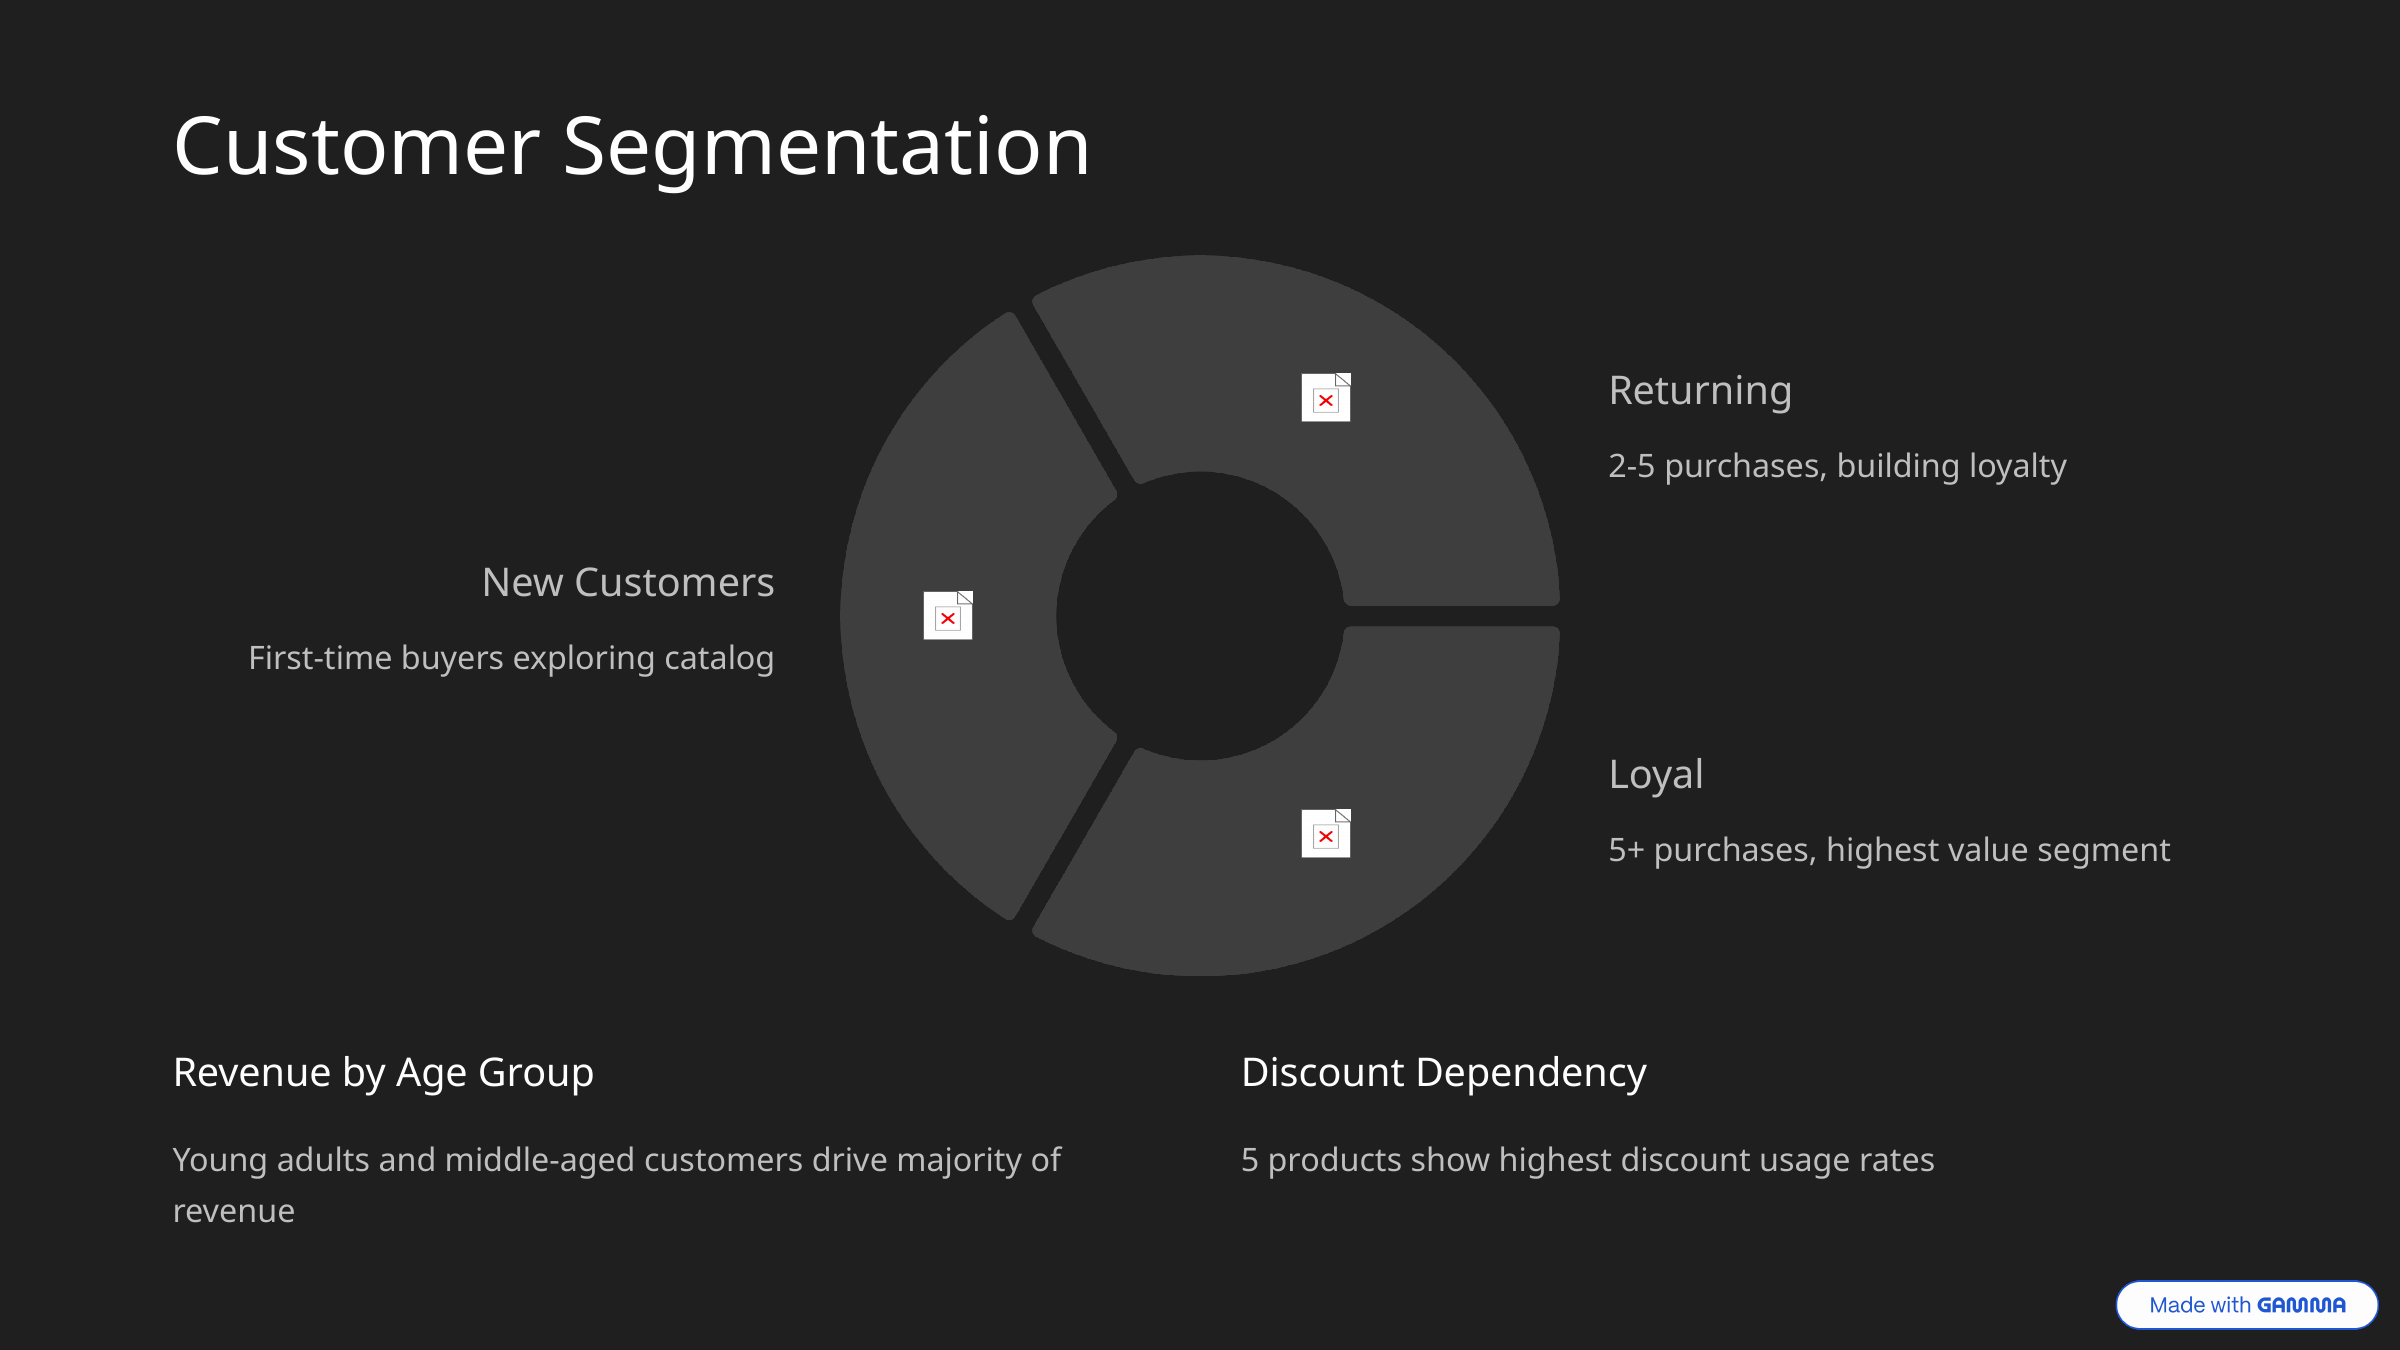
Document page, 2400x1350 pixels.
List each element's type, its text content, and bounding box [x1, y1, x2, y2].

text_box First-time buyers exploring catalog [172, 624, 776, 677]
text_box 2-5 purchases, building loyalty [1608, 432, 2228, 485]
text_box Returning [1608, 362, 2015, 414]
text_box New Customers [369, 554, 776, 606]
text_box Loyal [1608, 746, 2015, 798]
text_box 5 products show highest discount usage rates [1240, 1127, 2229, 1180]
text_box Discount Dependency [1240, 1044, 1662, 1095]
text_box Young adults and middle-aged customers drive majority of revenue [172, 1127, 1161, 1232]
picture [840, 255, 1560, 976]
text_box Customer Segmentation [172, 89, 1106, 191]
text_box 5+ purchases, highest value segment [1608, 816, 2228, 869]
text_box Revenue by Age Group [172, 1044, 603, 1095]
picture [2106, 1271, 2389, 1339]
